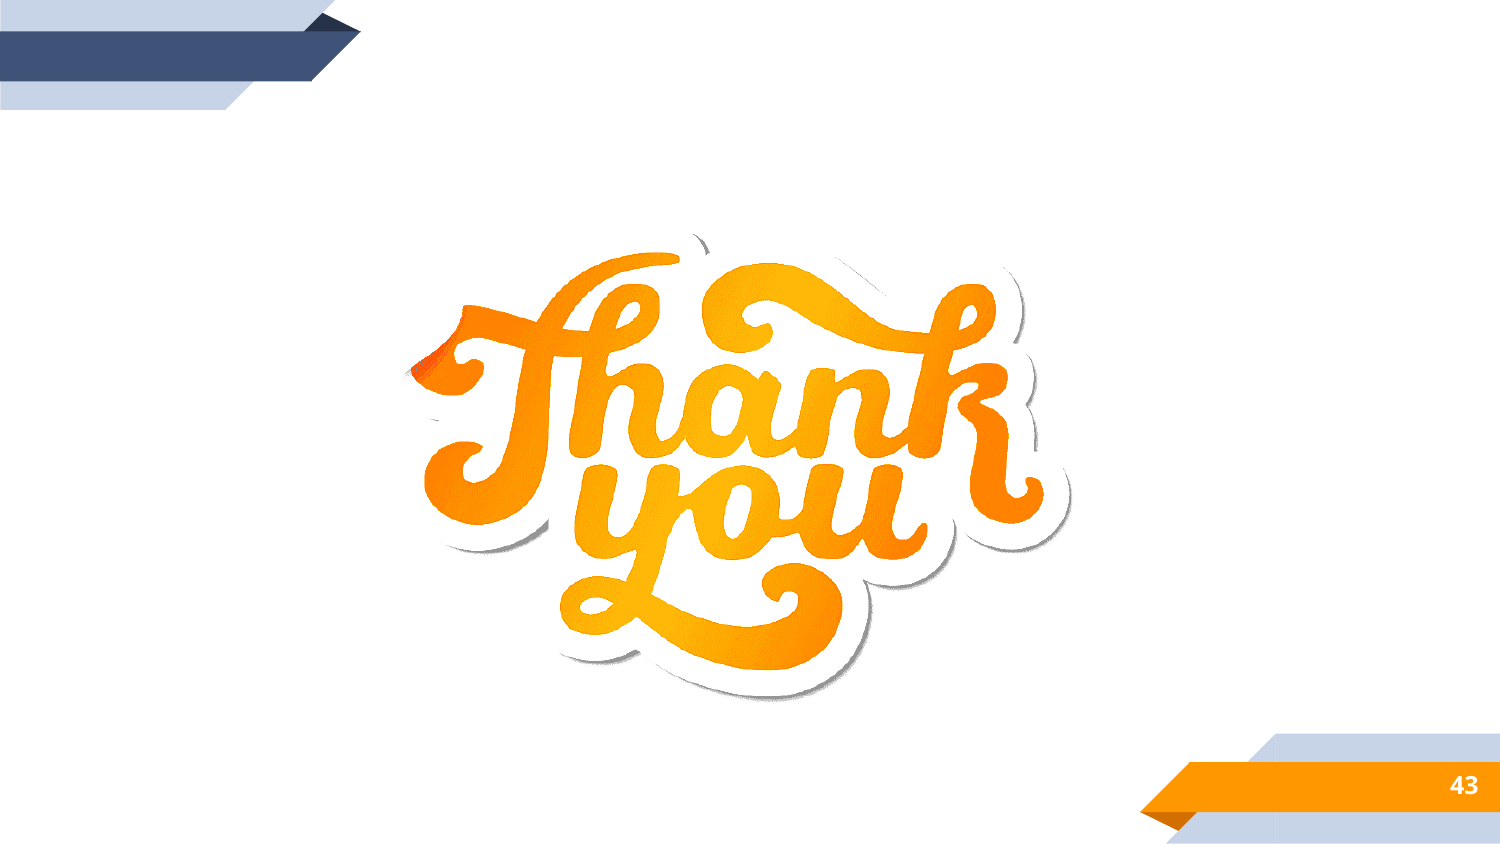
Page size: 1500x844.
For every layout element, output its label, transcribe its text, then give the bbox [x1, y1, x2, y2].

slide_number 43 [1249, 760, 1494, 813]
picture [313, 148, 1111, 761]
